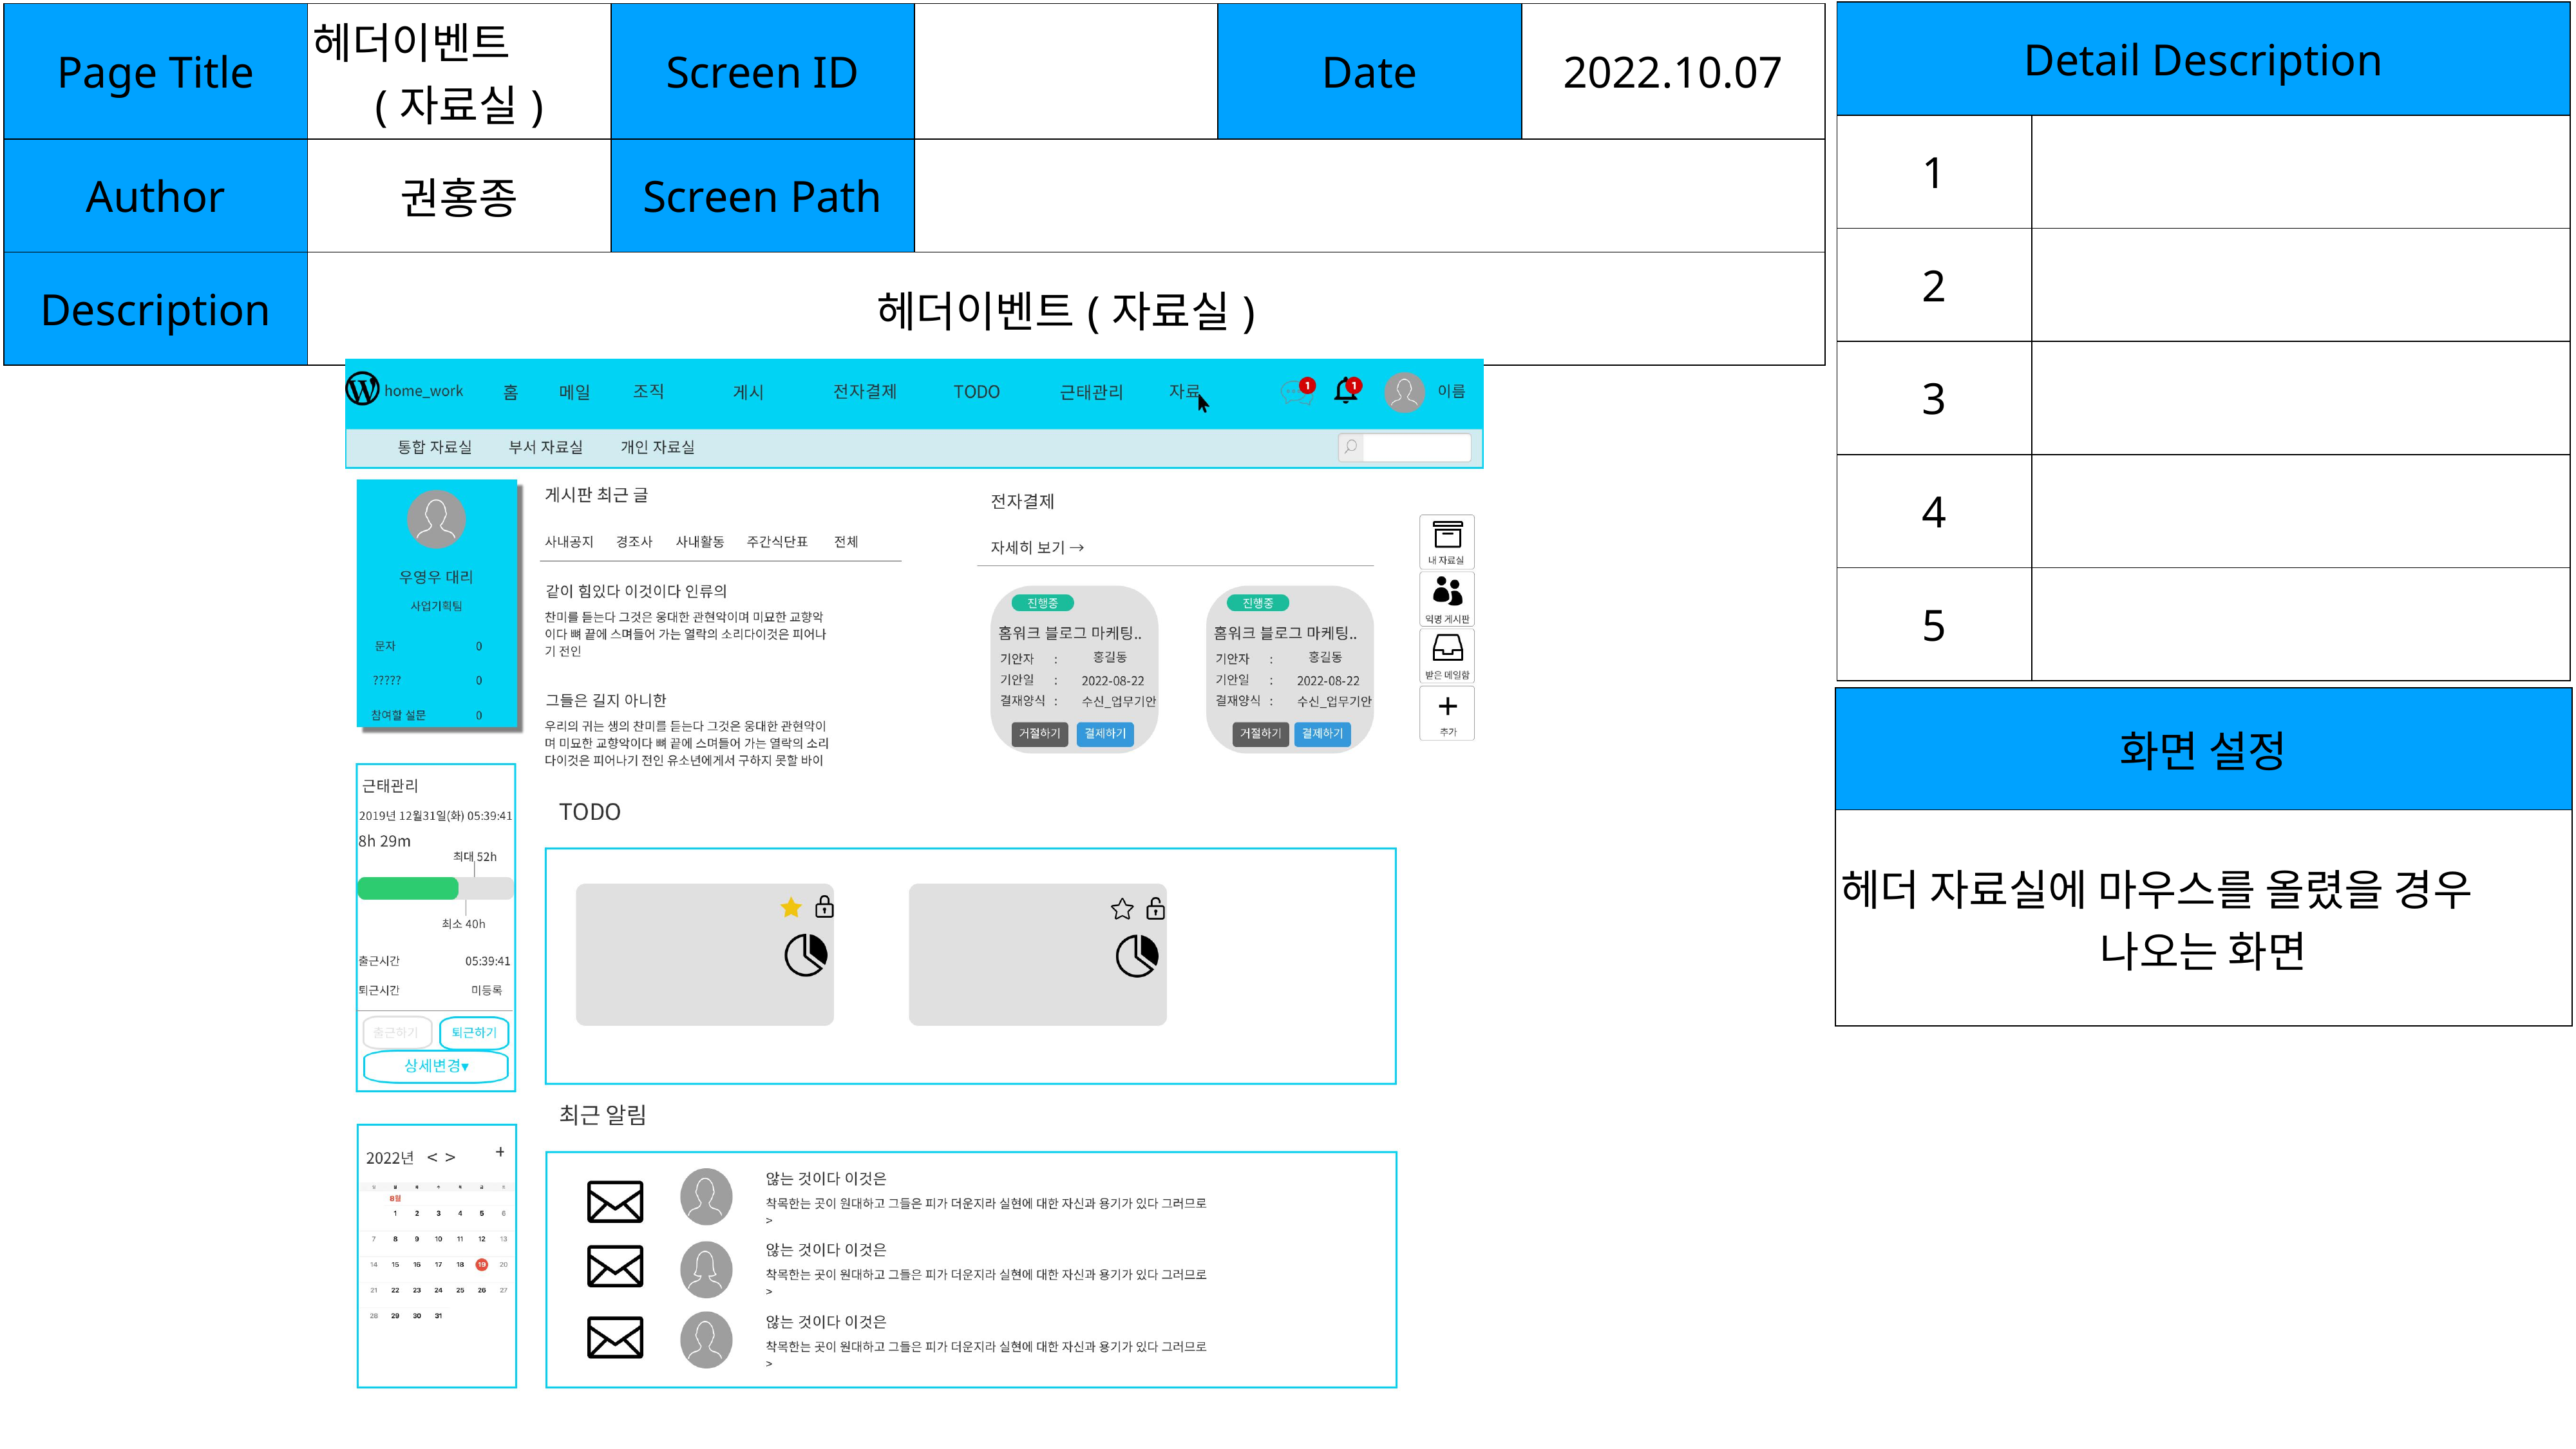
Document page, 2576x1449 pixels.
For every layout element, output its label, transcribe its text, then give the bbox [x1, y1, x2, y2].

table_header 헤더이벤트 (자료실) [308, 4, 611, 138]
table_cell 헤더 자료실에 마우스를 올렸을 경우 나오는 화면 [1836, 810, 2571, 1025]
table_cell 2 [1837, 229, 2031, 341]
table_cell [2032, 116, 2570, 228]
table_cell Description [5, 252, 307, 365]
table_header Detail Description [1837, 3, 2570, 115]
table_cell 3 [1837, 342, 2031, 454]
table_cell [2032, 568, 2570, 680]
table_cell 헤더이벤트(자료실) [308, 252, 1824, 365]
table_cell [2032, 455, 2570, 567]
table_header Page Title [5, 4, 307, 138]
table_cell Author [5, 140, 307, 252]
picture [345, 359, 1484, 1449]
table_cell [915, 140, 1824, 252]
table_header 2022.10.07 [1522, 4, 1824, 138]
table_cell 권홍종 [308, 140, 611, 252]
table_cell 4 [1837, 455, 2031, 567]
table_header [915, 4, 1217, 138]
table_cell Screen Path [612, 140, 914, 252]
table_cell 5 [1837, 568, 2031, 680]
table_header 화면 설정 [1836, 688, 2571, 810]
table_cell [2032, 229, 2570, 341]
table_header Screen ID [612, 4, 914, 138]
table_cell [2032, 342, 2570, 454]
table_cell 1 [1837, 116, 2031, 228]
table_header Date [1218, 4, 1521, 138]
